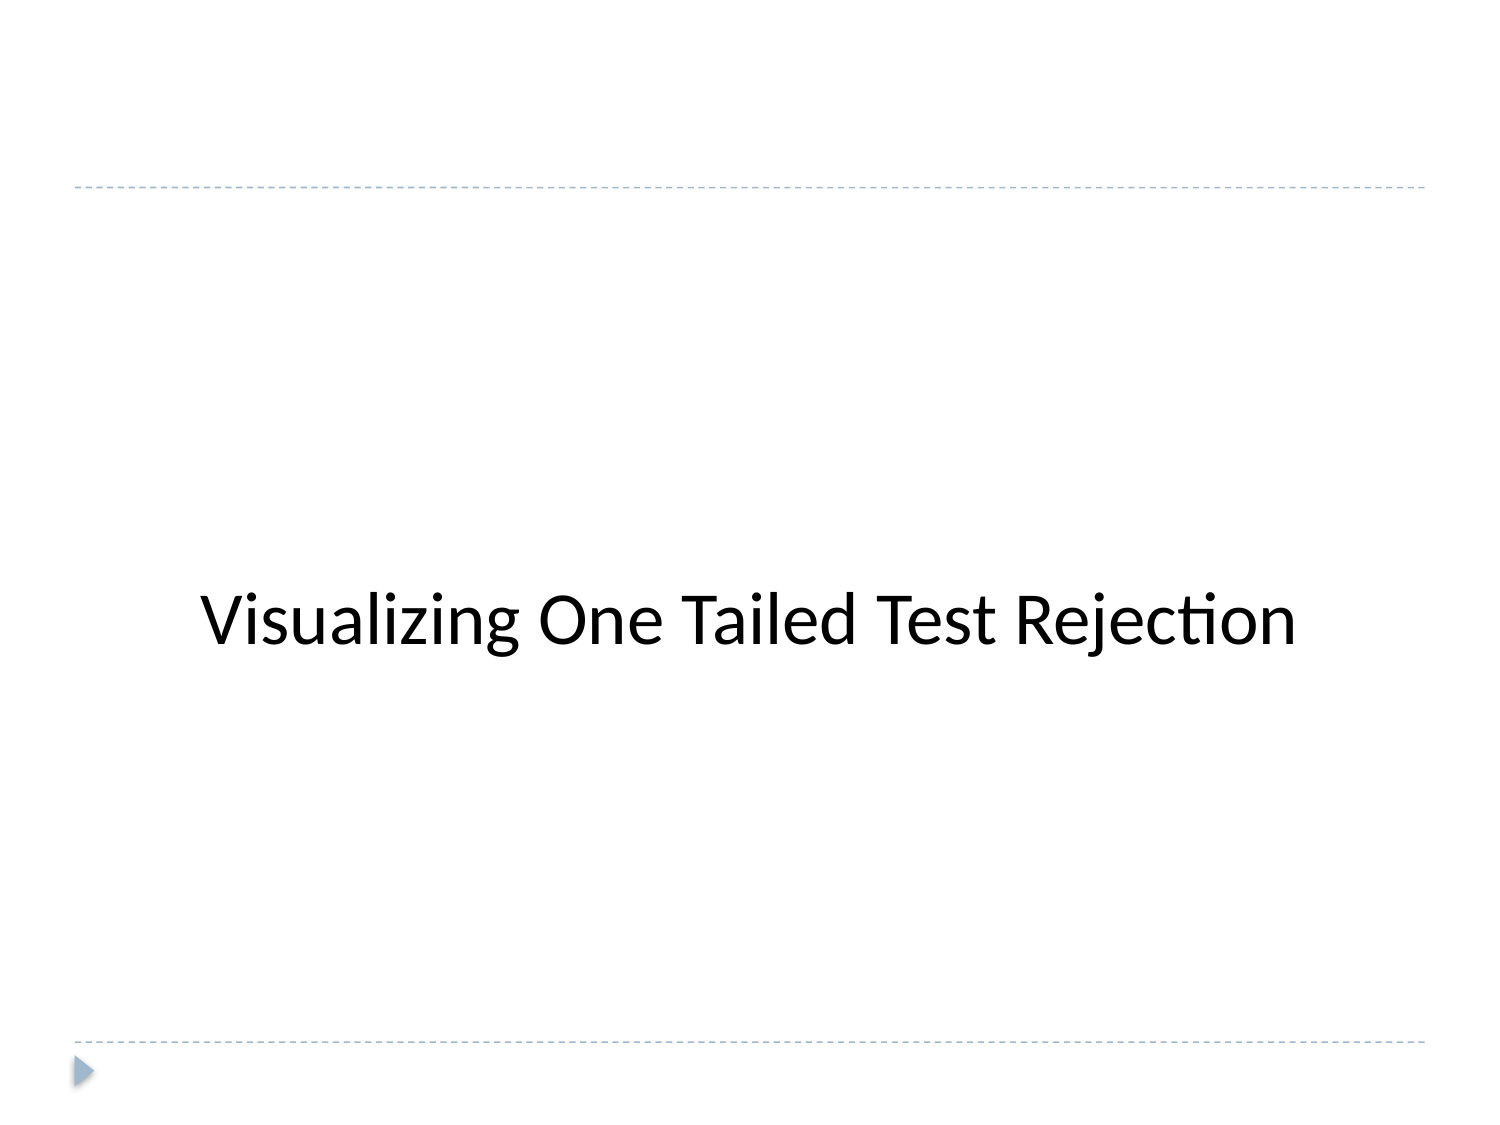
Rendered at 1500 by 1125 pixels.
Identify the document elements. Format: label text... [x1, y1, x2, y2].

text_box Visualizing One Tailed Test Rejection [185, 562, 1315, 668]
